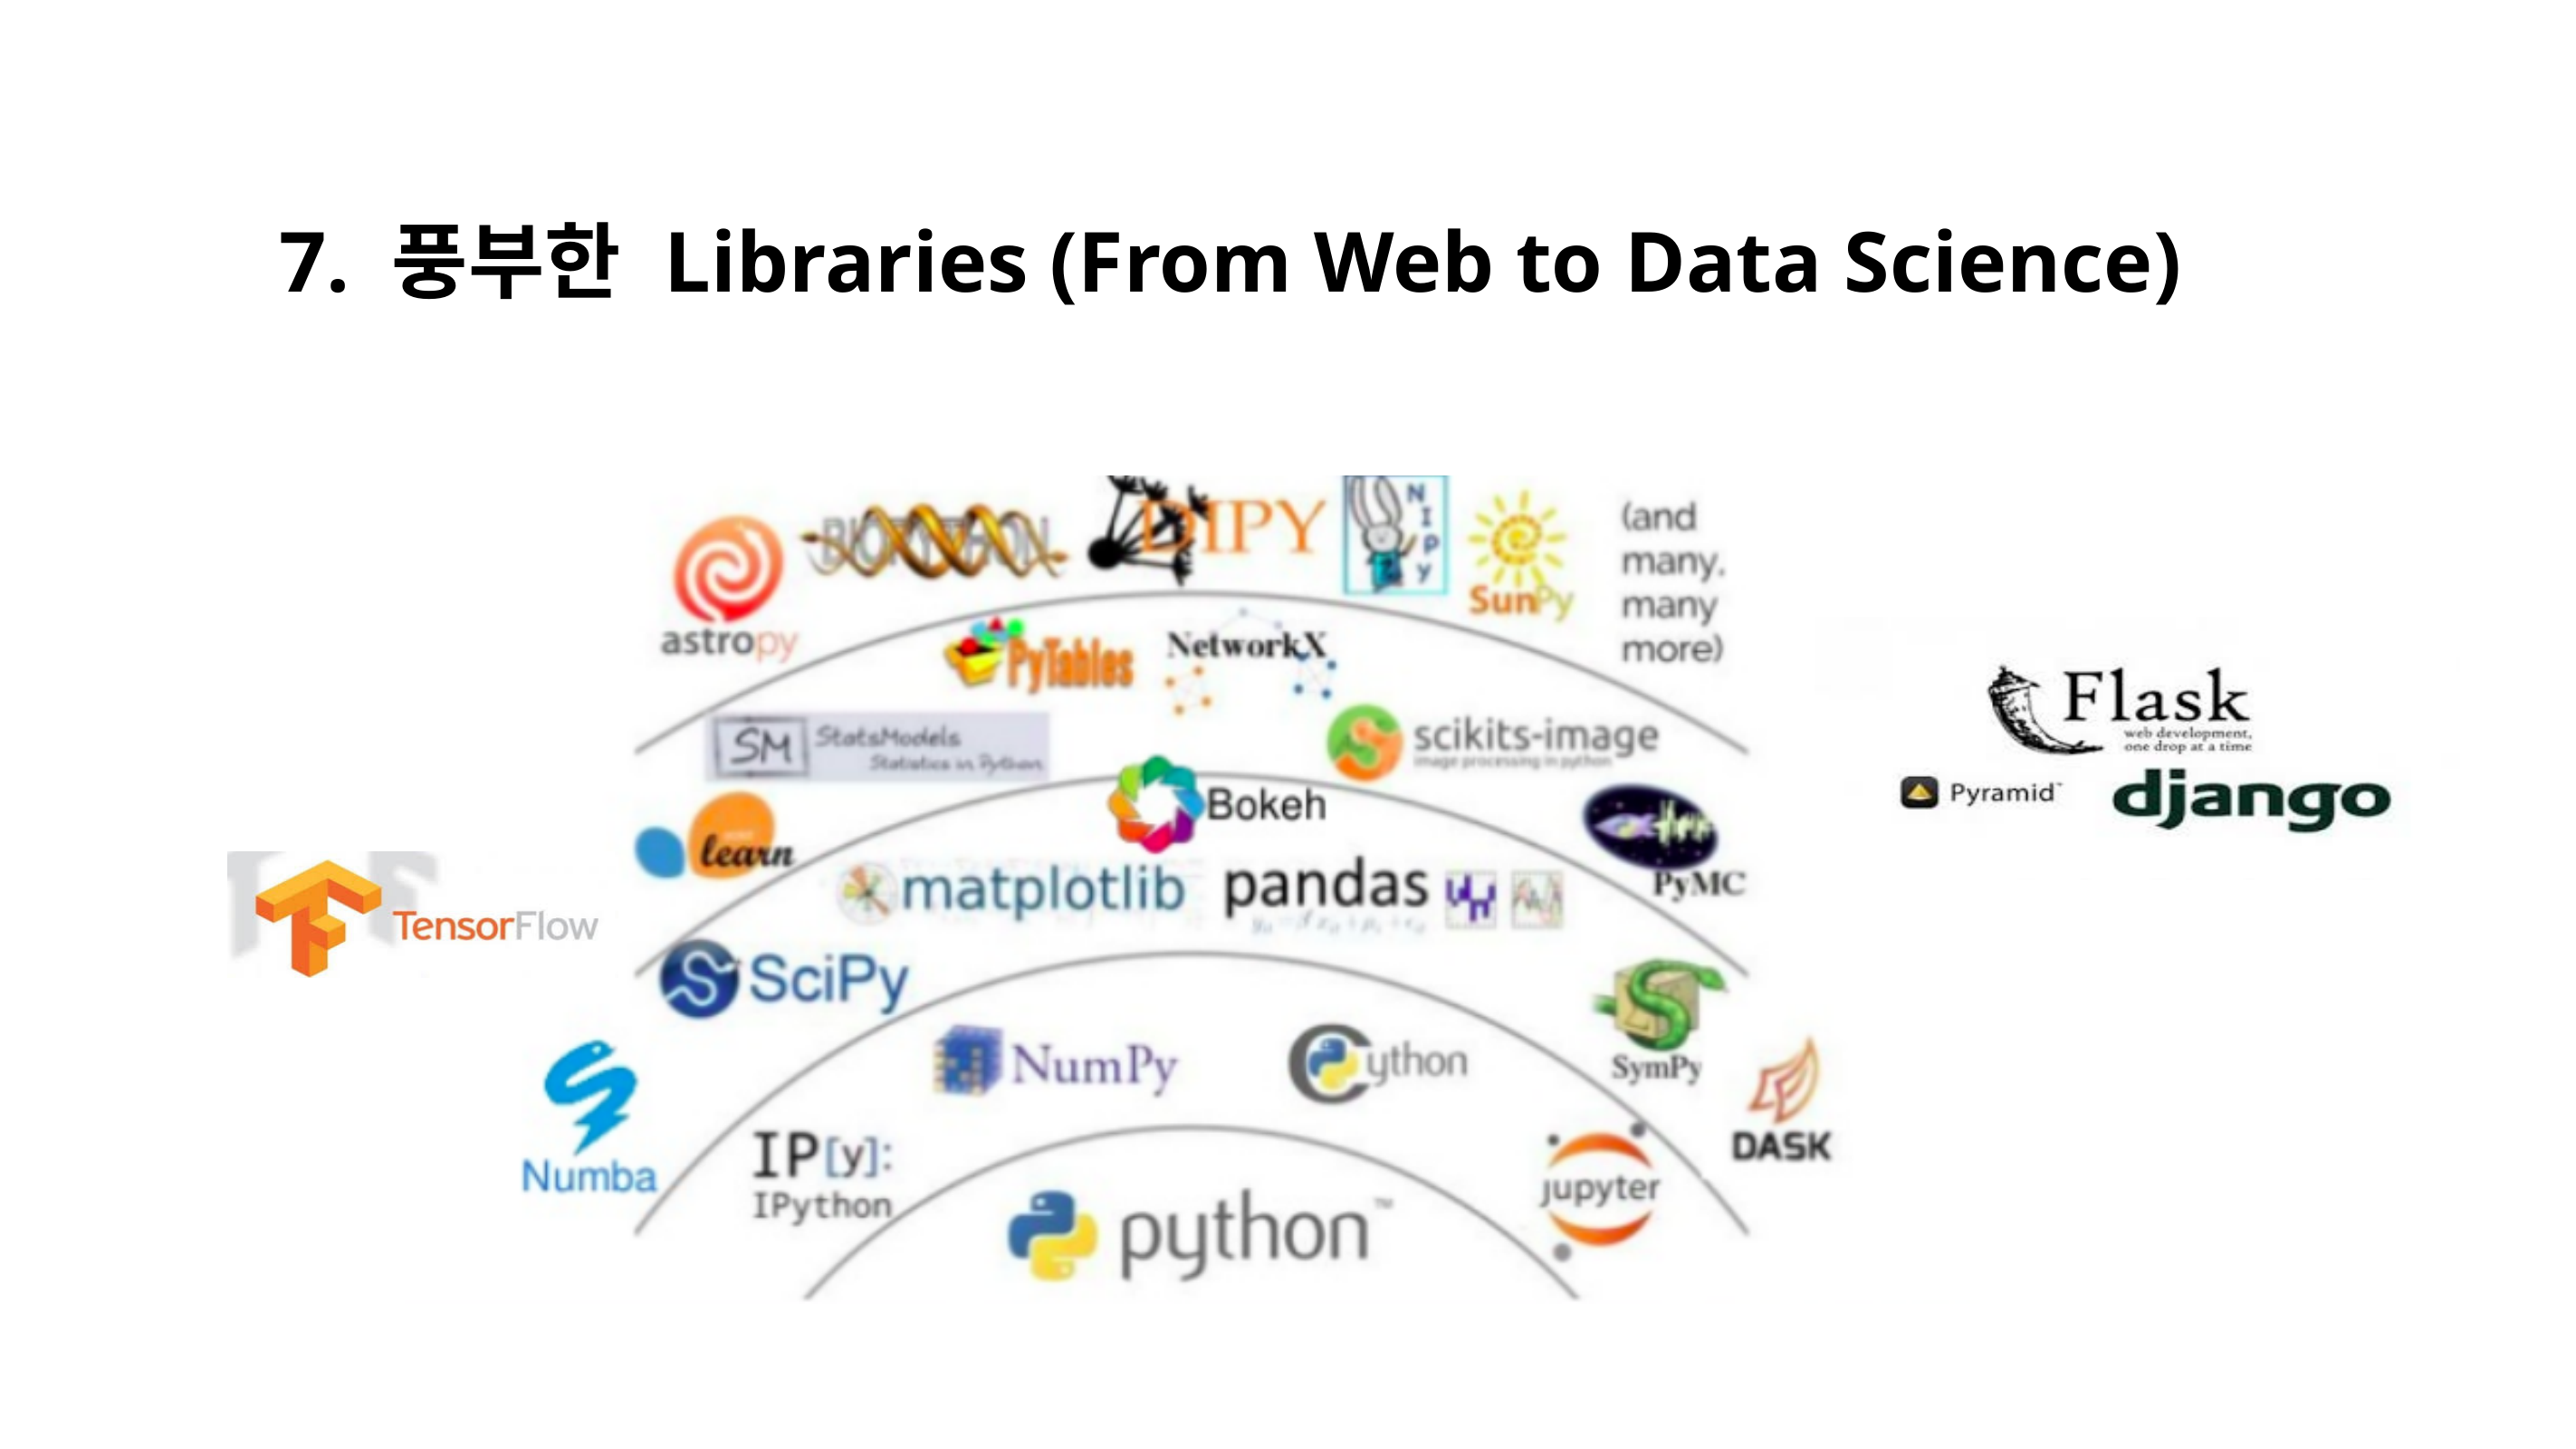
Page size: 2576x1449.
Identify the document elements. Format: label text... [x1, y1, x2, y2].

picture [227, 475, 2460, 1304]
title 7. 풍부한 Libraries (From Web to Data Science) [130, 97, 2331, 419]
